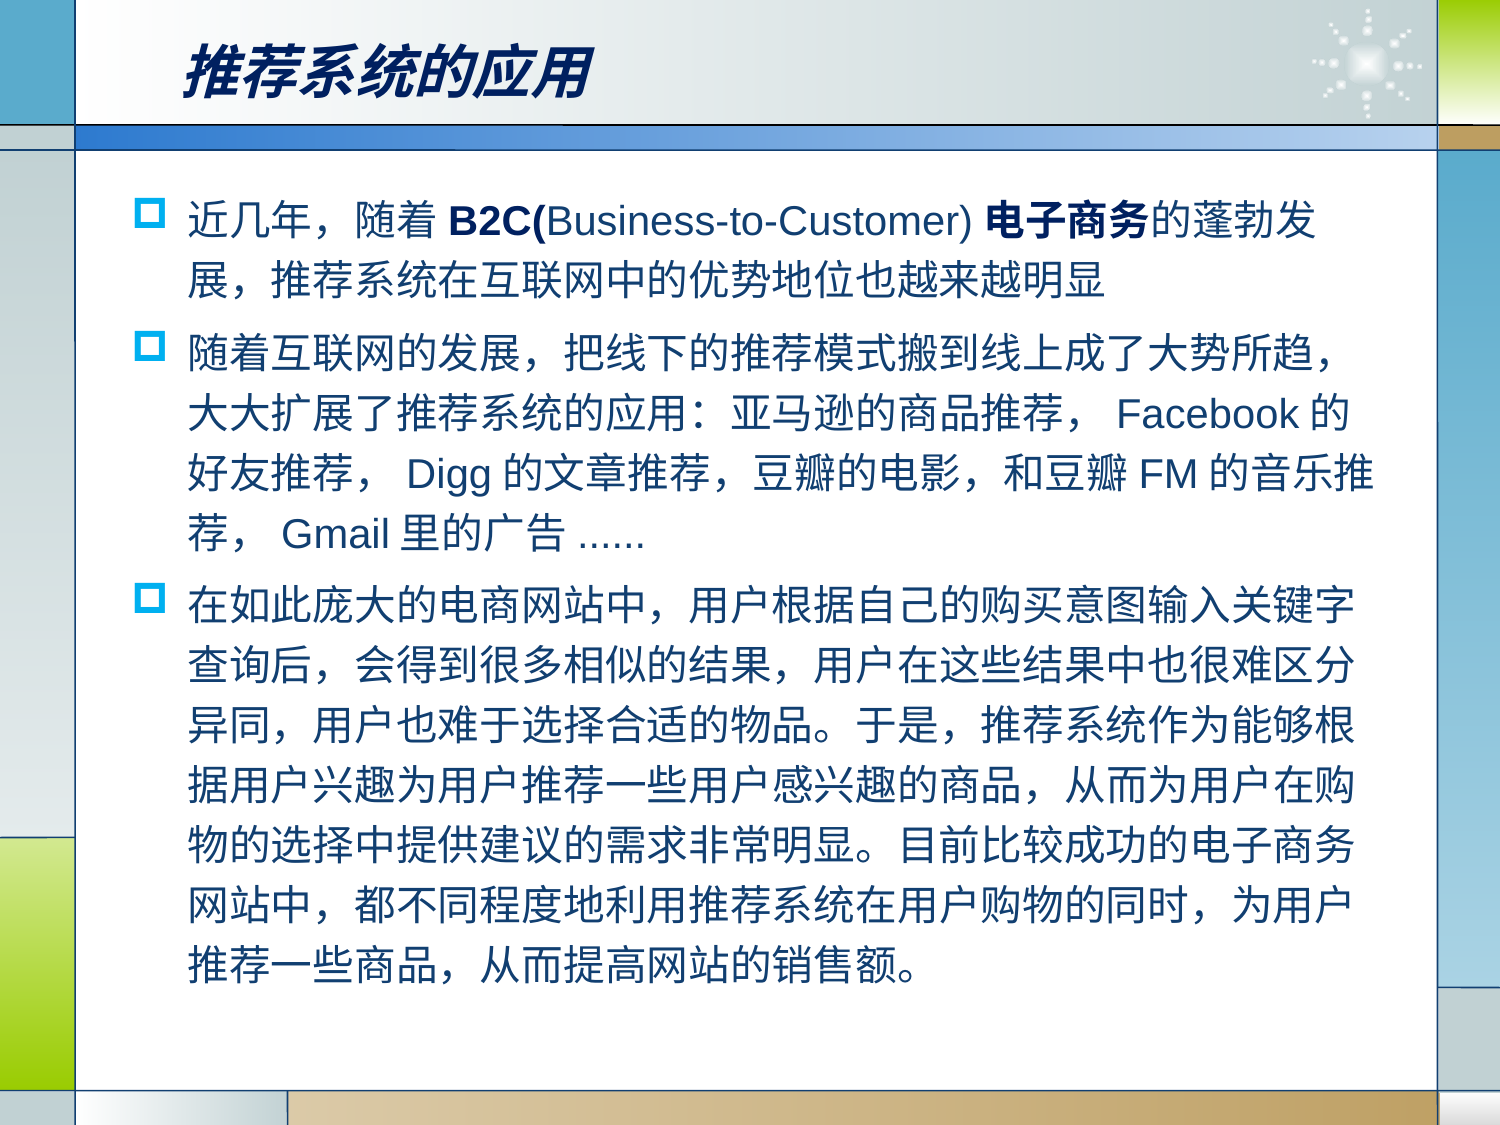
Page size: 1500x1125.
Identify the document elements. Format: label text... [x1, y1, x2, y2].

title 推荐系统的应用 [162, 19, 1263, 113]
text_box 近几年，随着B2C(Business-to-Customer)电子商务的蓬勃发展，推荐系统在互联网中的优势地位也越来越明显 随着互联网的发展，把线下的推荐模式搬到线上成了大势所趋，大大扩展了推荐系统的应用：亚马逊的商品推荐，Facebook的好友推荐，Digg的文章推荐，豆瓣的电影，和豆瓣FM的音乐推荐，Gmail里的广告...... 在如此庞大的电商网站中，用户根据自己的购买意图输入关键字查询后，会得到很多相似的结果，用户在这些结果中也很难区分异同，用户也难于选择合适的物品。于是，推荐系统作为能够根据用户兴趣为用户推荐一些用户感兴趣的商品，从而为用户在购物的选择中提供建议的需求非常明显。目前比较成功的电子商务网站中，都不同程度地利用推荐系统在用户购物的同时，为用户推荐一些商品，从而提高网站的销售额。 [124, 180, 1388, 992]
